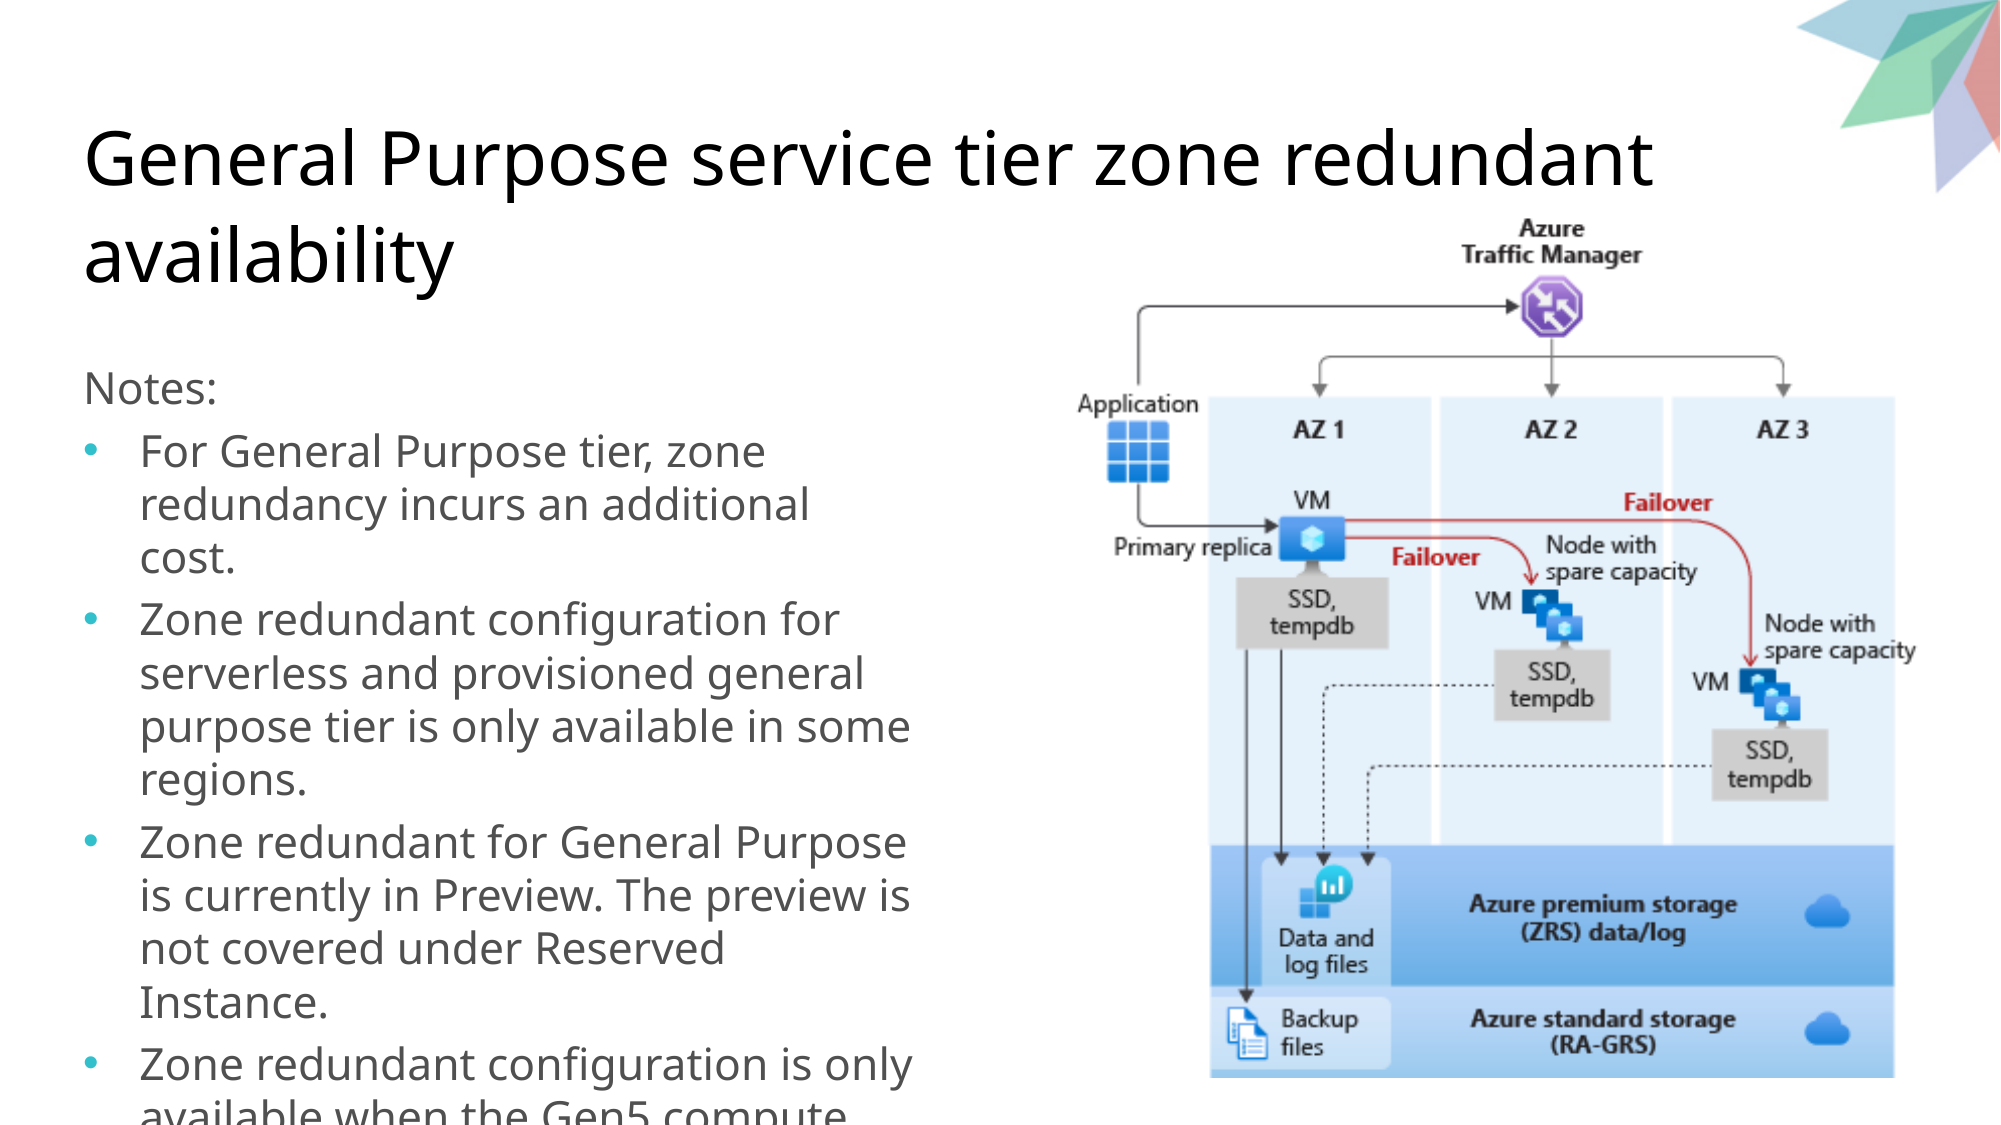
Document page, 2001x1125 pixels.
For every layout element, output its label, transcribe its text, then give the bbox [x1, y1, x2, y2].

title General Purpose service tier zone redundant availability [68, 95, 1894, 231]
text_box Notes: For General Purpose tier, zone redundancy incurs an additional cost. Zone redundant configuration for serverless and provisioned general purpose tier is only available in some regions. Zone redundant for General Purpose is currently in Preview. The preview is not covered under Reserved Instance. Zone redundant configuration is only available when the Gen5 compute hardware is selected. [68, 353, 933, 1099]
picture [1795, 0, 2000, 197]
picture [1067, 214, 1941, 1078]
